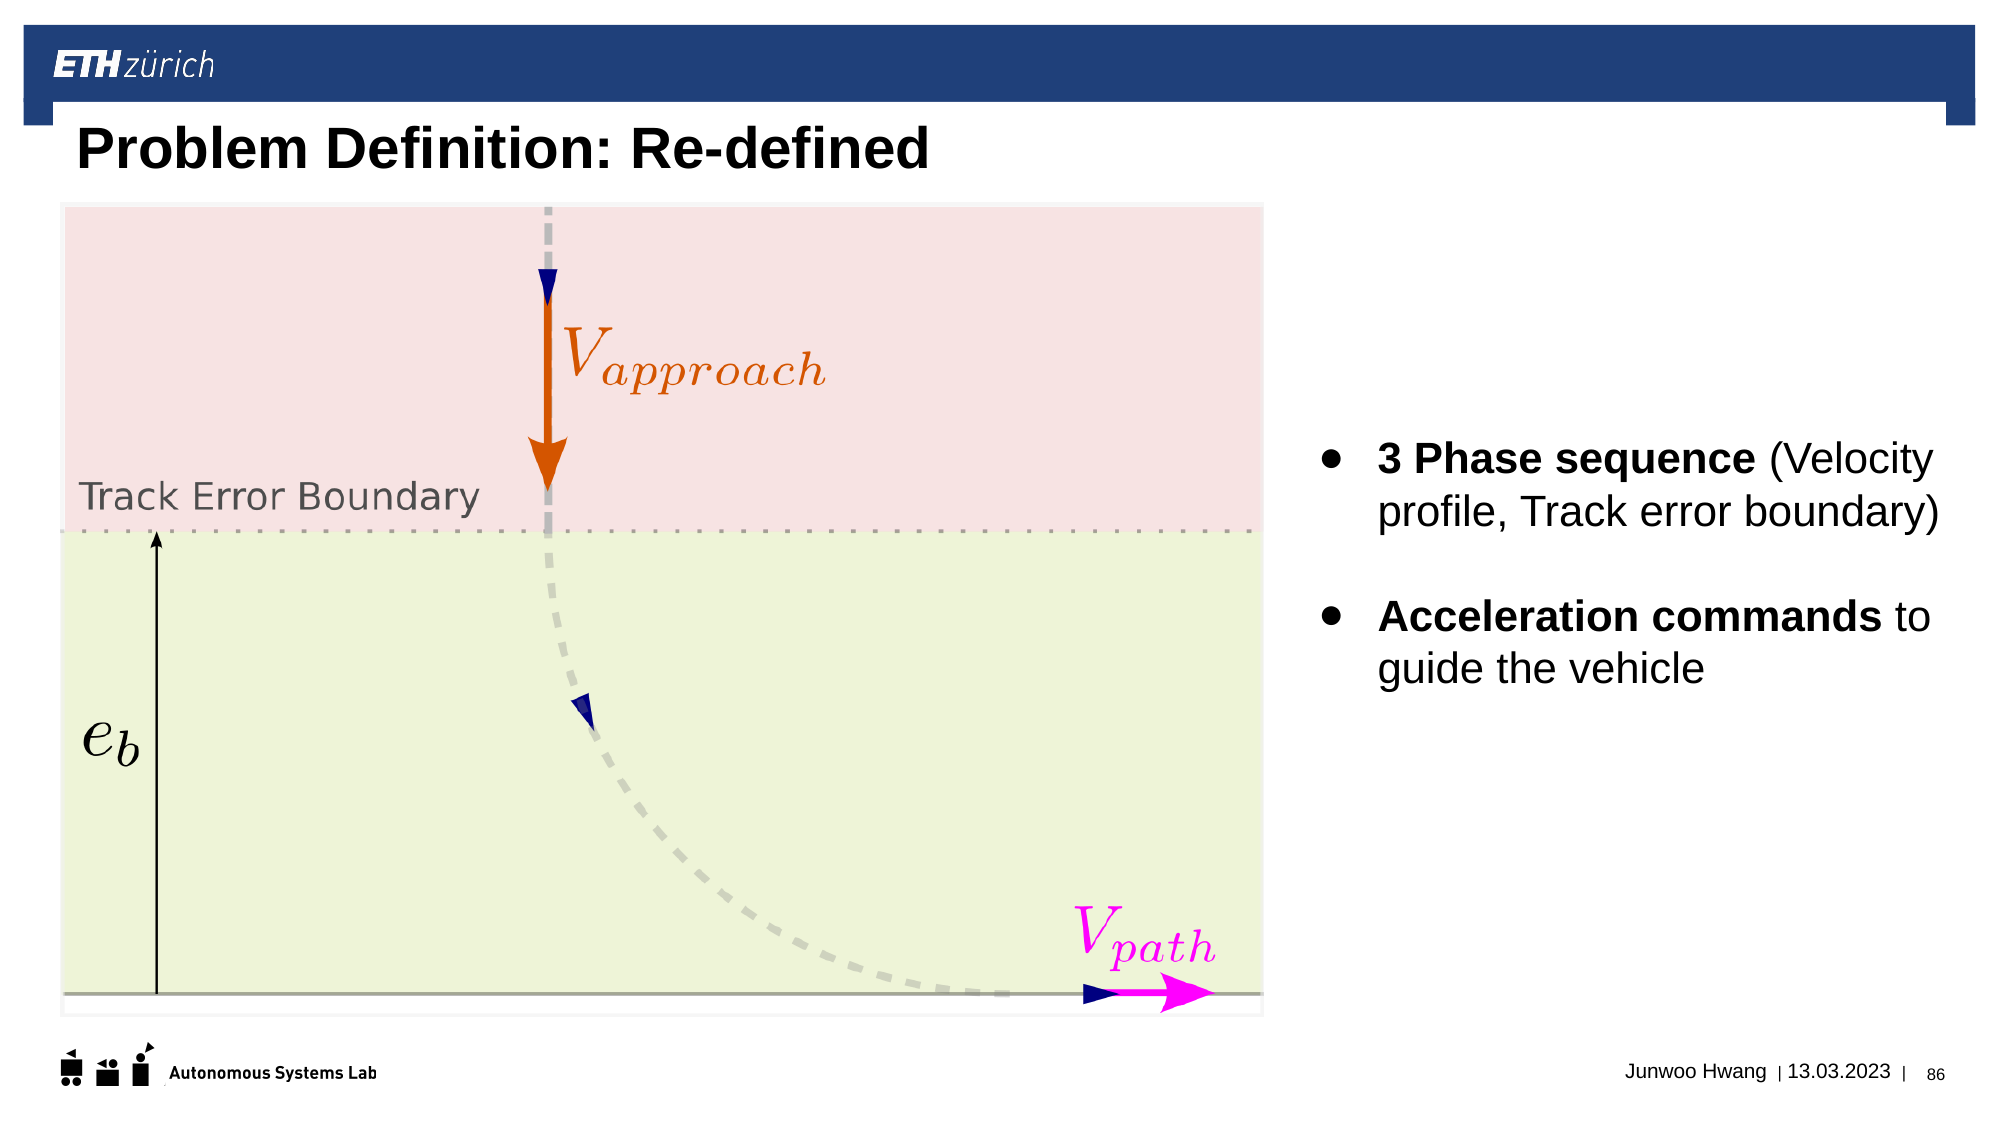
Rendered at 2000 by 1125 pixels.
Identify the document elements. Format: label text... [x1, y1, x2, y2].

picture [60, 1042, 376, 1089]
picture [53, 50, 213, 77]
picture [60, 202, 1265, 1017]
title Problem Definition: Re-defined [53, 101, 1946, 194]
text_box 3 Phase sequence (Velocity profile, Track error boundary) Acceleration commands to guide the vehicle [1287, 414, 1978, 708]
slide_number ‹#› [1906, 1034, 1966, 1112]
